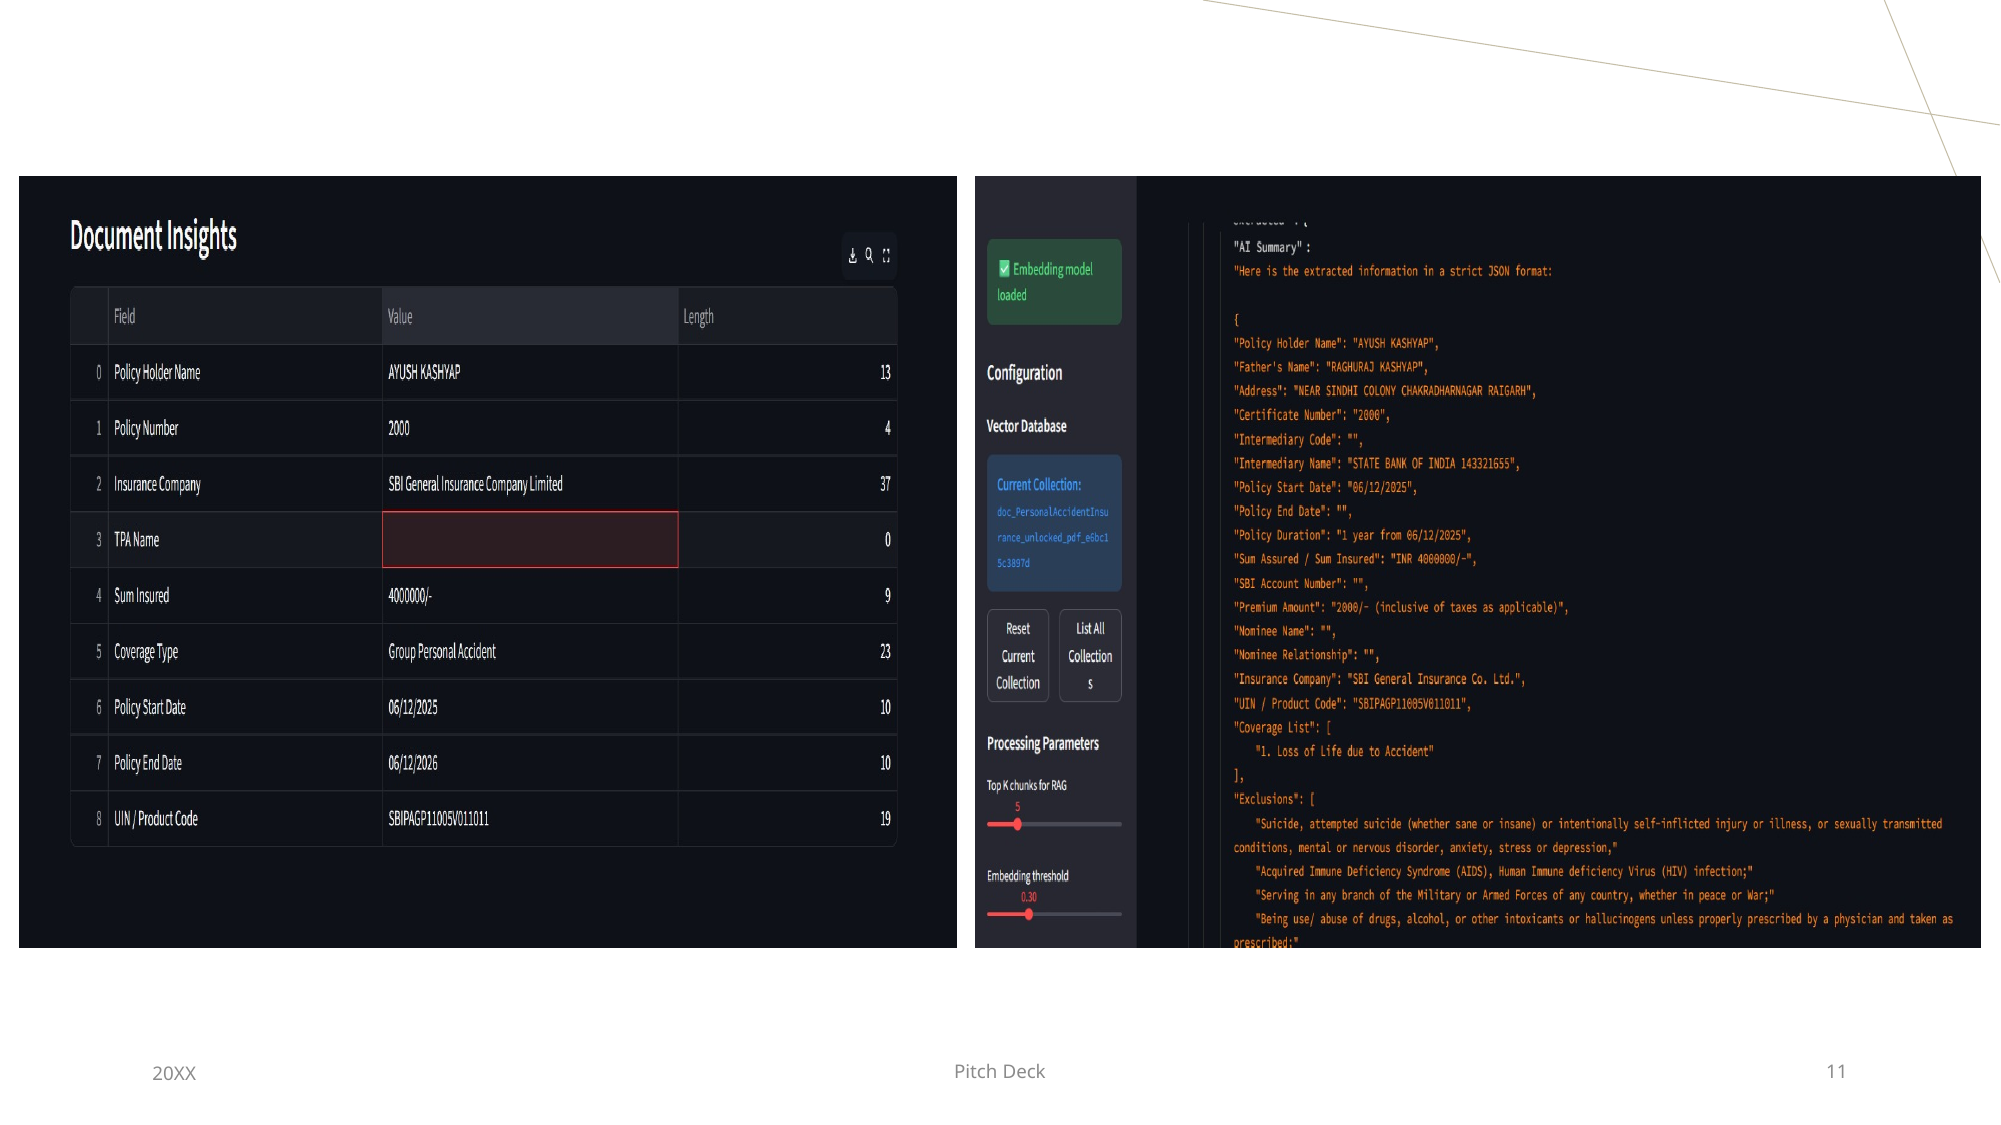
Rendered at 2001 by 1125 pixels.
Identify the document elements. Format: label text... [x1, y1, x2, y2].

slide_number 20XX [137, 1042, 588, 1103]
slide_number 11 [1412, 1042, 1863, 1103]
picture [19, 176, 957, 948]
footer Pitch Deck [662, 1042, 1338, 1103]
picture [975, 176, 1981, 948]
